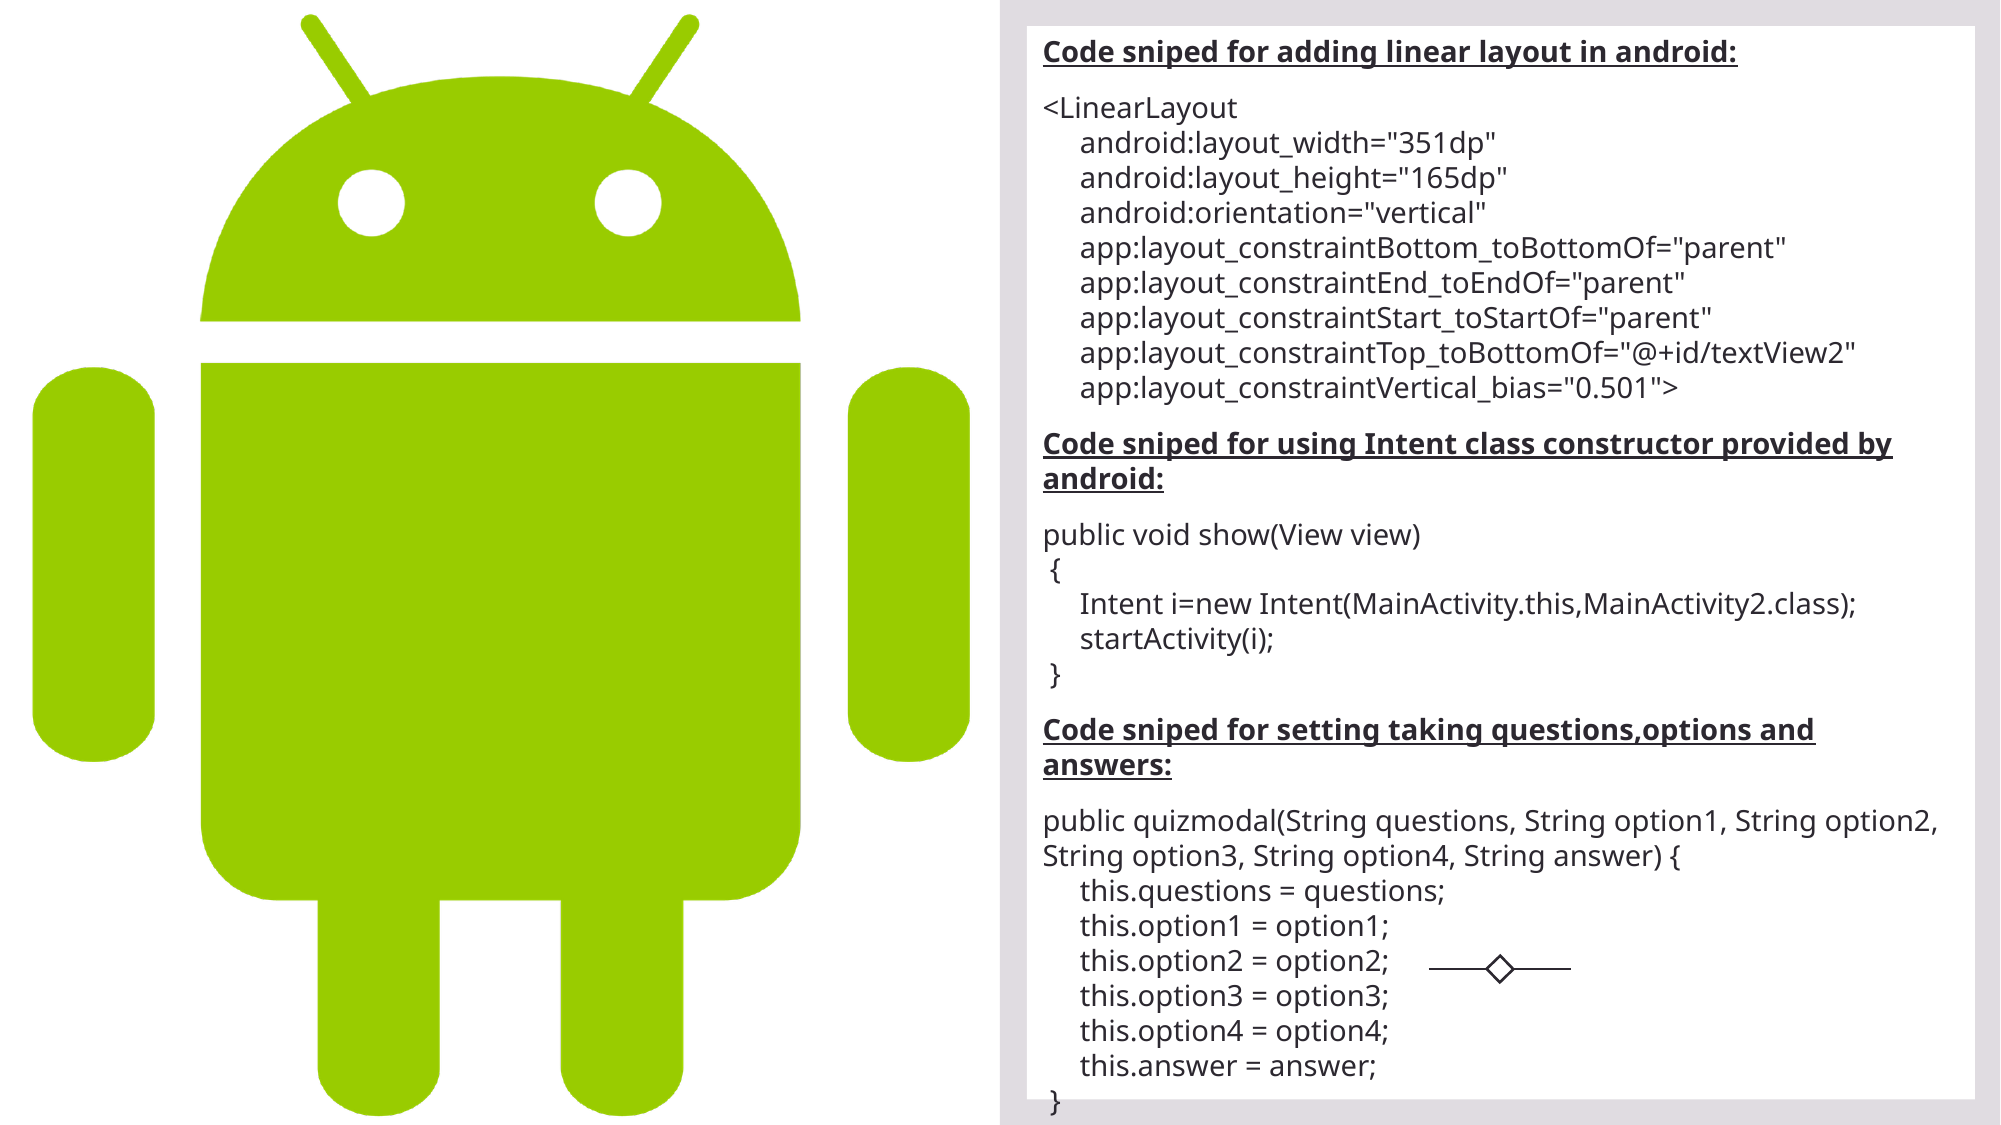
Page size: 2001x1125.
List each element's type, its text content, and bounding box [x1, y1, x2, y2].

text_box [1428, 959, 1572, 979]
picture [0, 0, 1001, 1125]
list Code sniped for adding linear layout in android: <LinearLayout android:layout_width="351dp" android:layout_height="165dp" android:orientation="vertical" app:layout_constraintBottom_toBottomOf="parent" app:layout_constraintEnd_toEndOf="parent" app:layout_constraintStart_toStartOf="parent" app:layout_constraintTop_toBottomOf="@+id/textView2" app:layout_constraintVertical_bias="0.501"> Code sniped for using Intent class constructor provided by android: public void show(View view) { Intent i=new Intent(MainActivity.this,MainActivity2.class); startActivity(i); } Code sniped for setting taking questions,options and answers: public quizmodal(String questions, String option1, String option2, String option3, String option4, String answer) { this.questions = questions; this.option1 = option1; this.option2 = option2; this.option3 = option3; this.option4 = option4; this.answer = answer; } [1027, 26, 1964, 1100]
text_box [1001, 0, 2000, 1125]
text_box [1026, 25, 1976, 1100]
